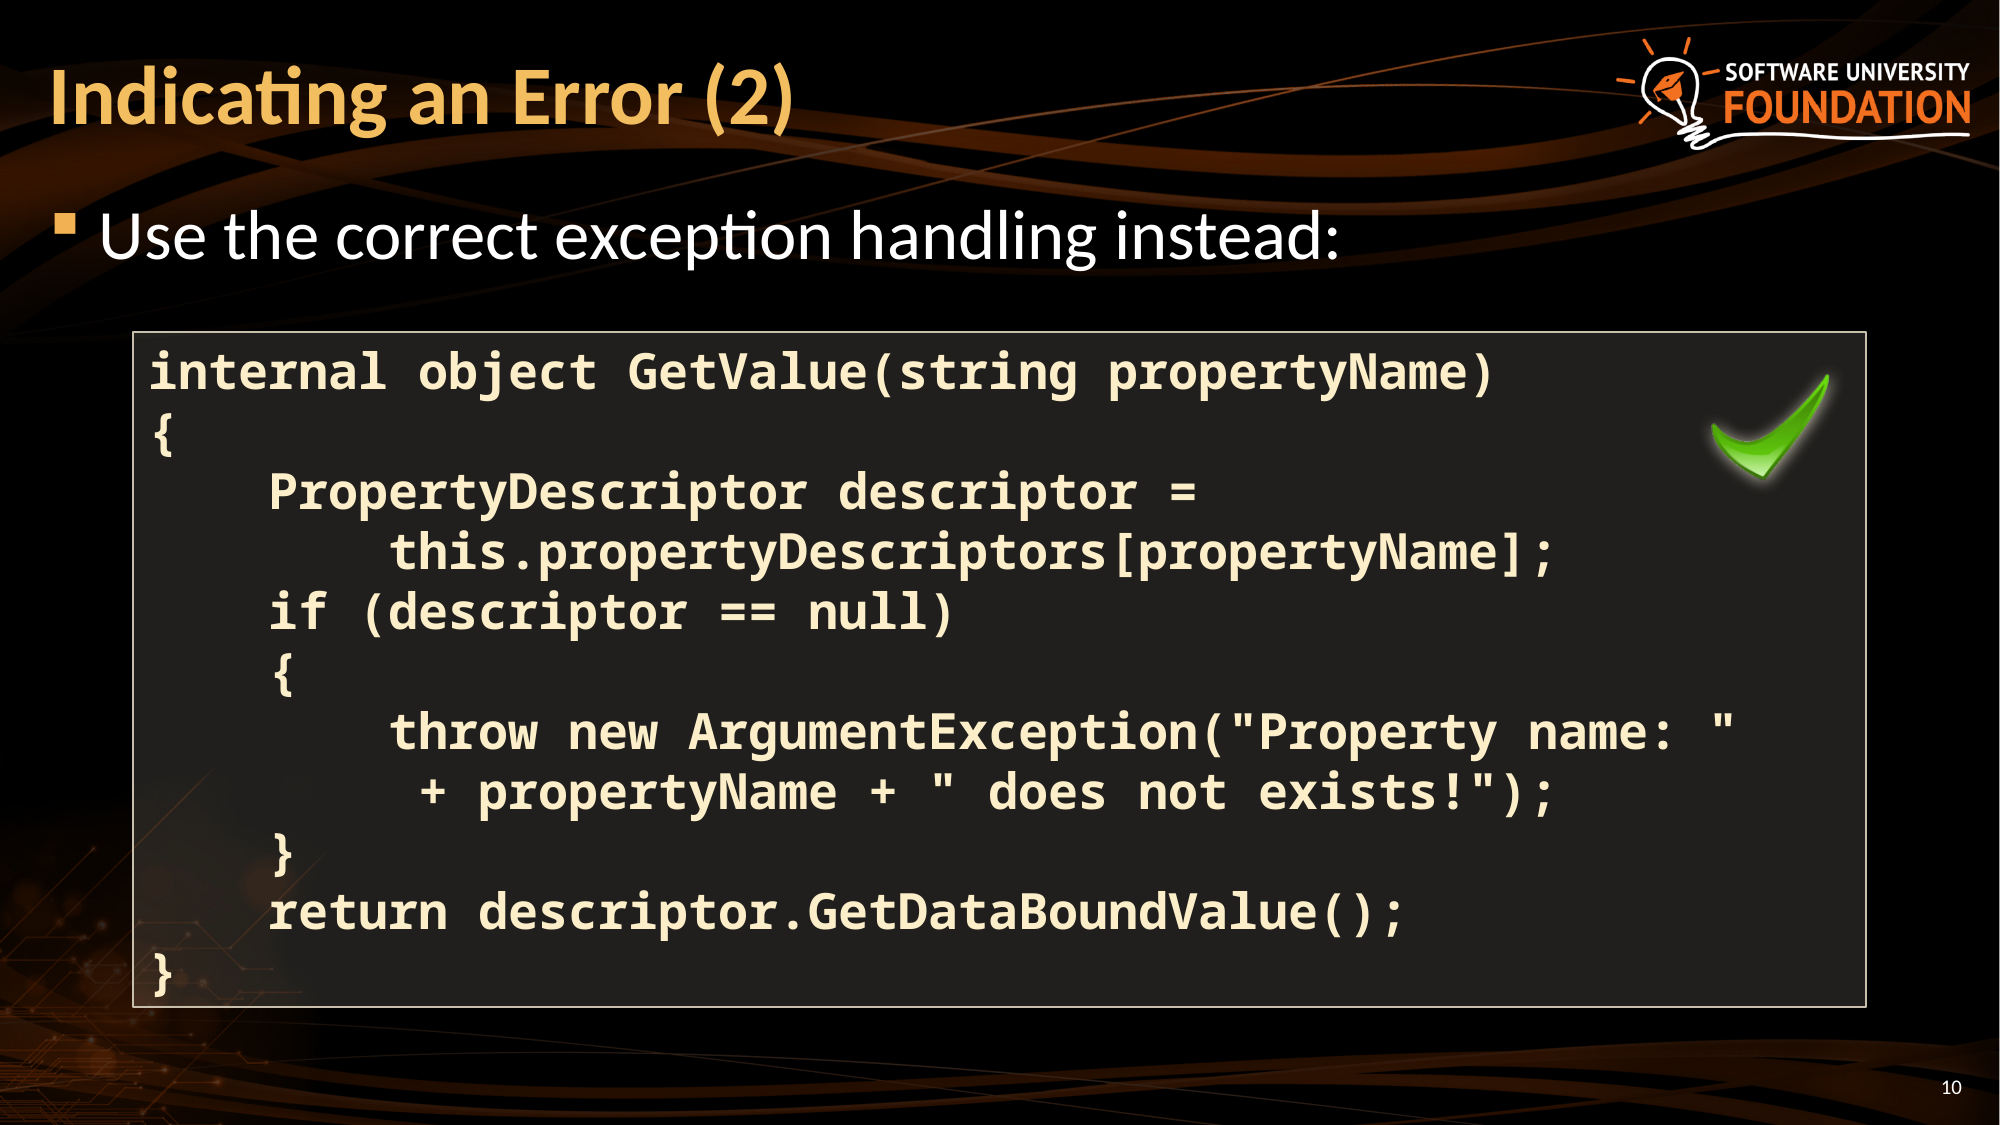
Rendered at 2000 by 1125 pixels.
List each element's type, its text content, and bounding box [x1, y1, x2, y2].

picture [0, 0, 2000, 1125]
text_box class GlobalManager { public void UpdateSorting() {…} public void UpdateFiltering() {…} public void UpdateData() {…} public void UpdateAll () {…} } [1688, 351, 1845, 508]
text_box Routine that evaluates an aggregate expression for a database column (e.g. Sum, Avg, Min) Parameters: Column Name, Expression Preconditions: Check whether the column exists and throw an argument exception if not If the expression parser cannot parse the expression throw an ExpressionParsingException Routine code: Call the evaluate method on the DataView class and return the resulting value as string [1691, 354, 1841, 504]
text_box internal object GetValue(string propertyName) { PropertyDescriptor descriptor = this.propertyDescriptors[propertyName]; if (descriptor == null) { throw new ArgumentException("Property name: " + propertyName + " does not exists!"); } return descriptor.GetDataBoundValue(); } [133, 331, 1867, 1007]
title Indicating an Error (2) [30, 6, 1602, 189]
list Use the correct exception handling instead: [31, 188, 1968, 1103]
